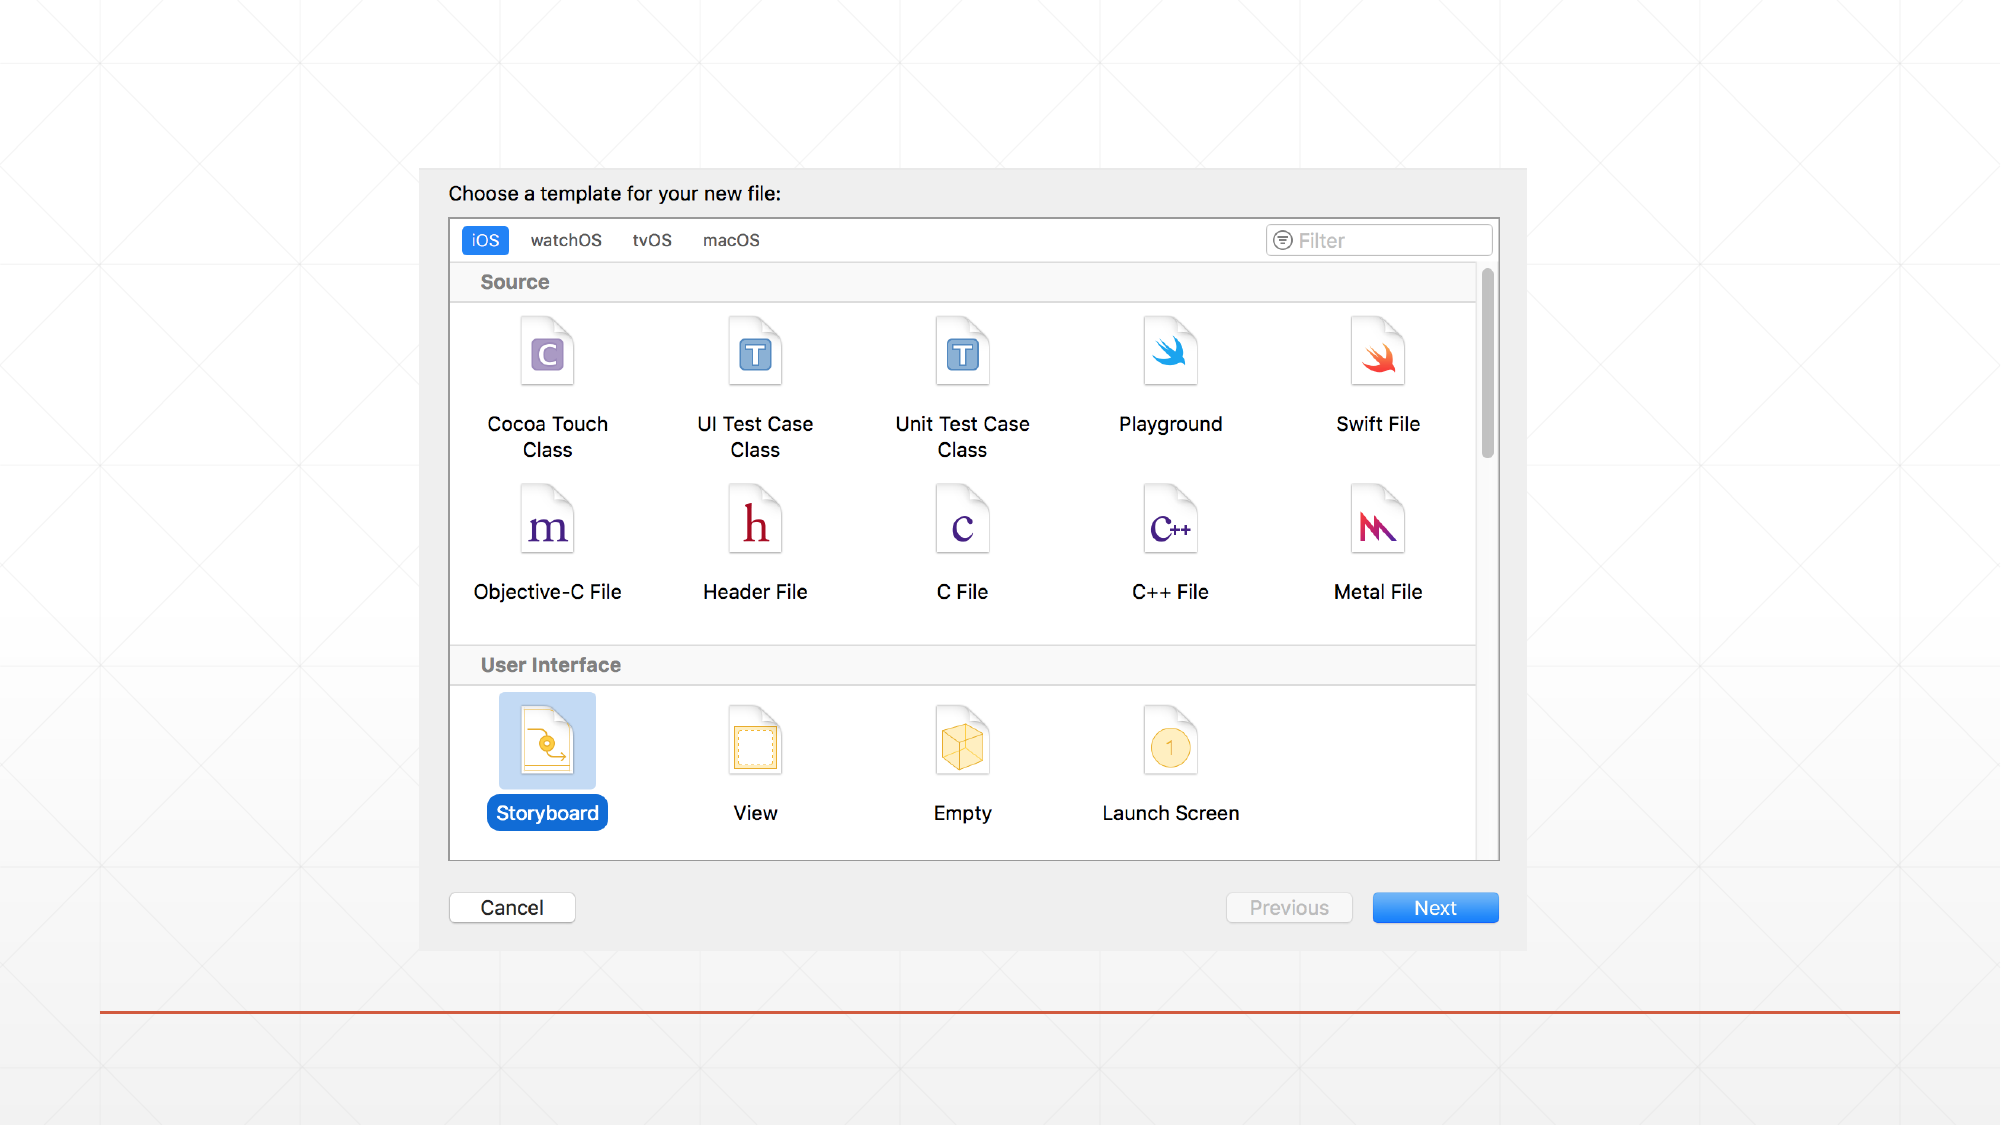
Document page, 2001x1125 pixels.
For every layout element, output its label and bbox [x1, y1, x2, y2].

list [419, 168, 1527, 951]
